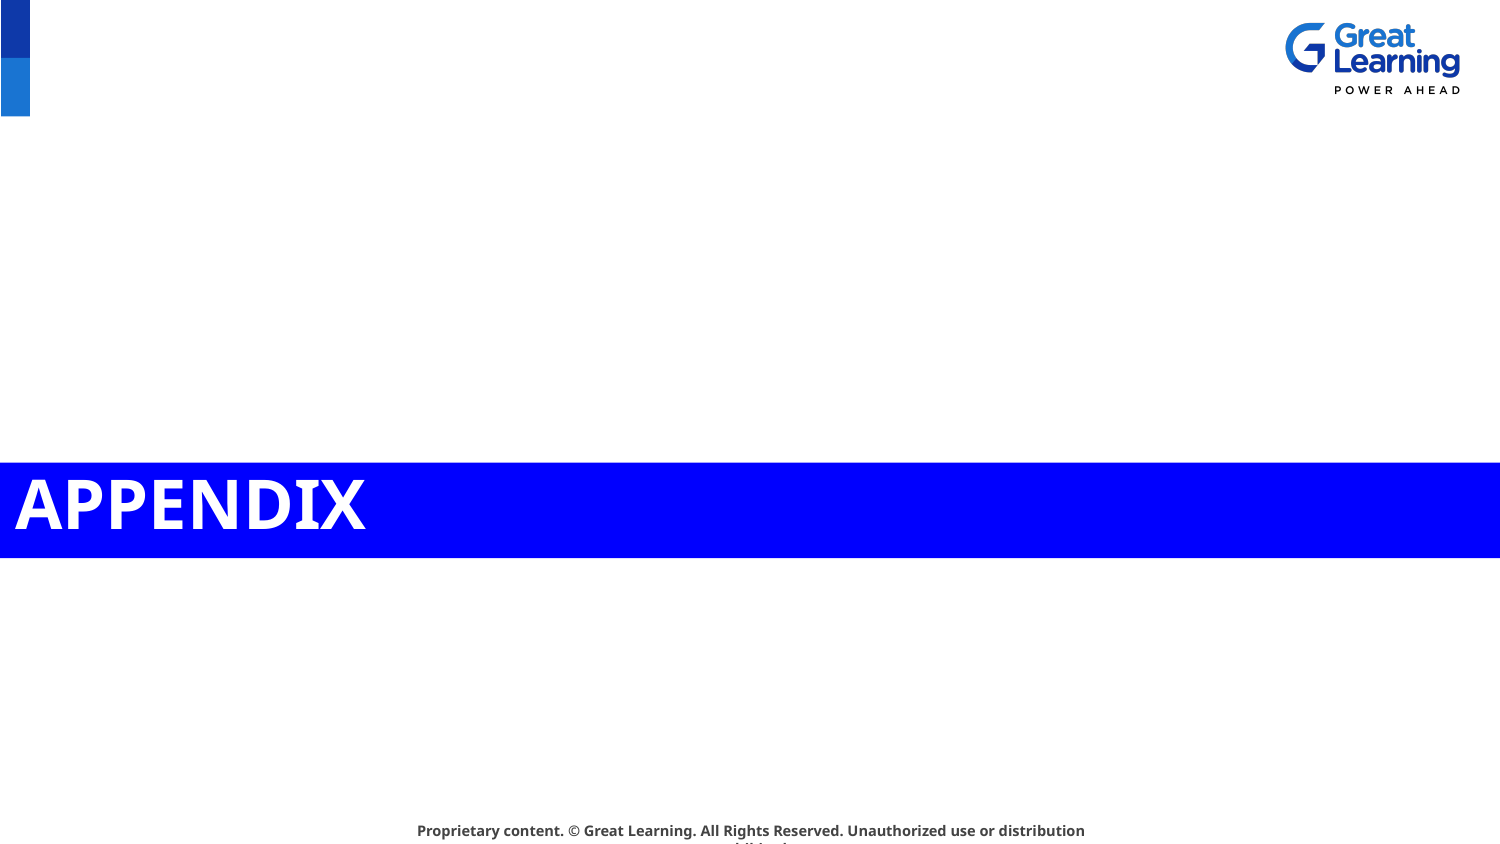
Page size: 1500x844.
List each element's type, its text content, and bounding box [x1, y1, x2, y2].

picture [1258, 11, 1487, 106]
title APPENDIX [0, 462, 1500, 559]
